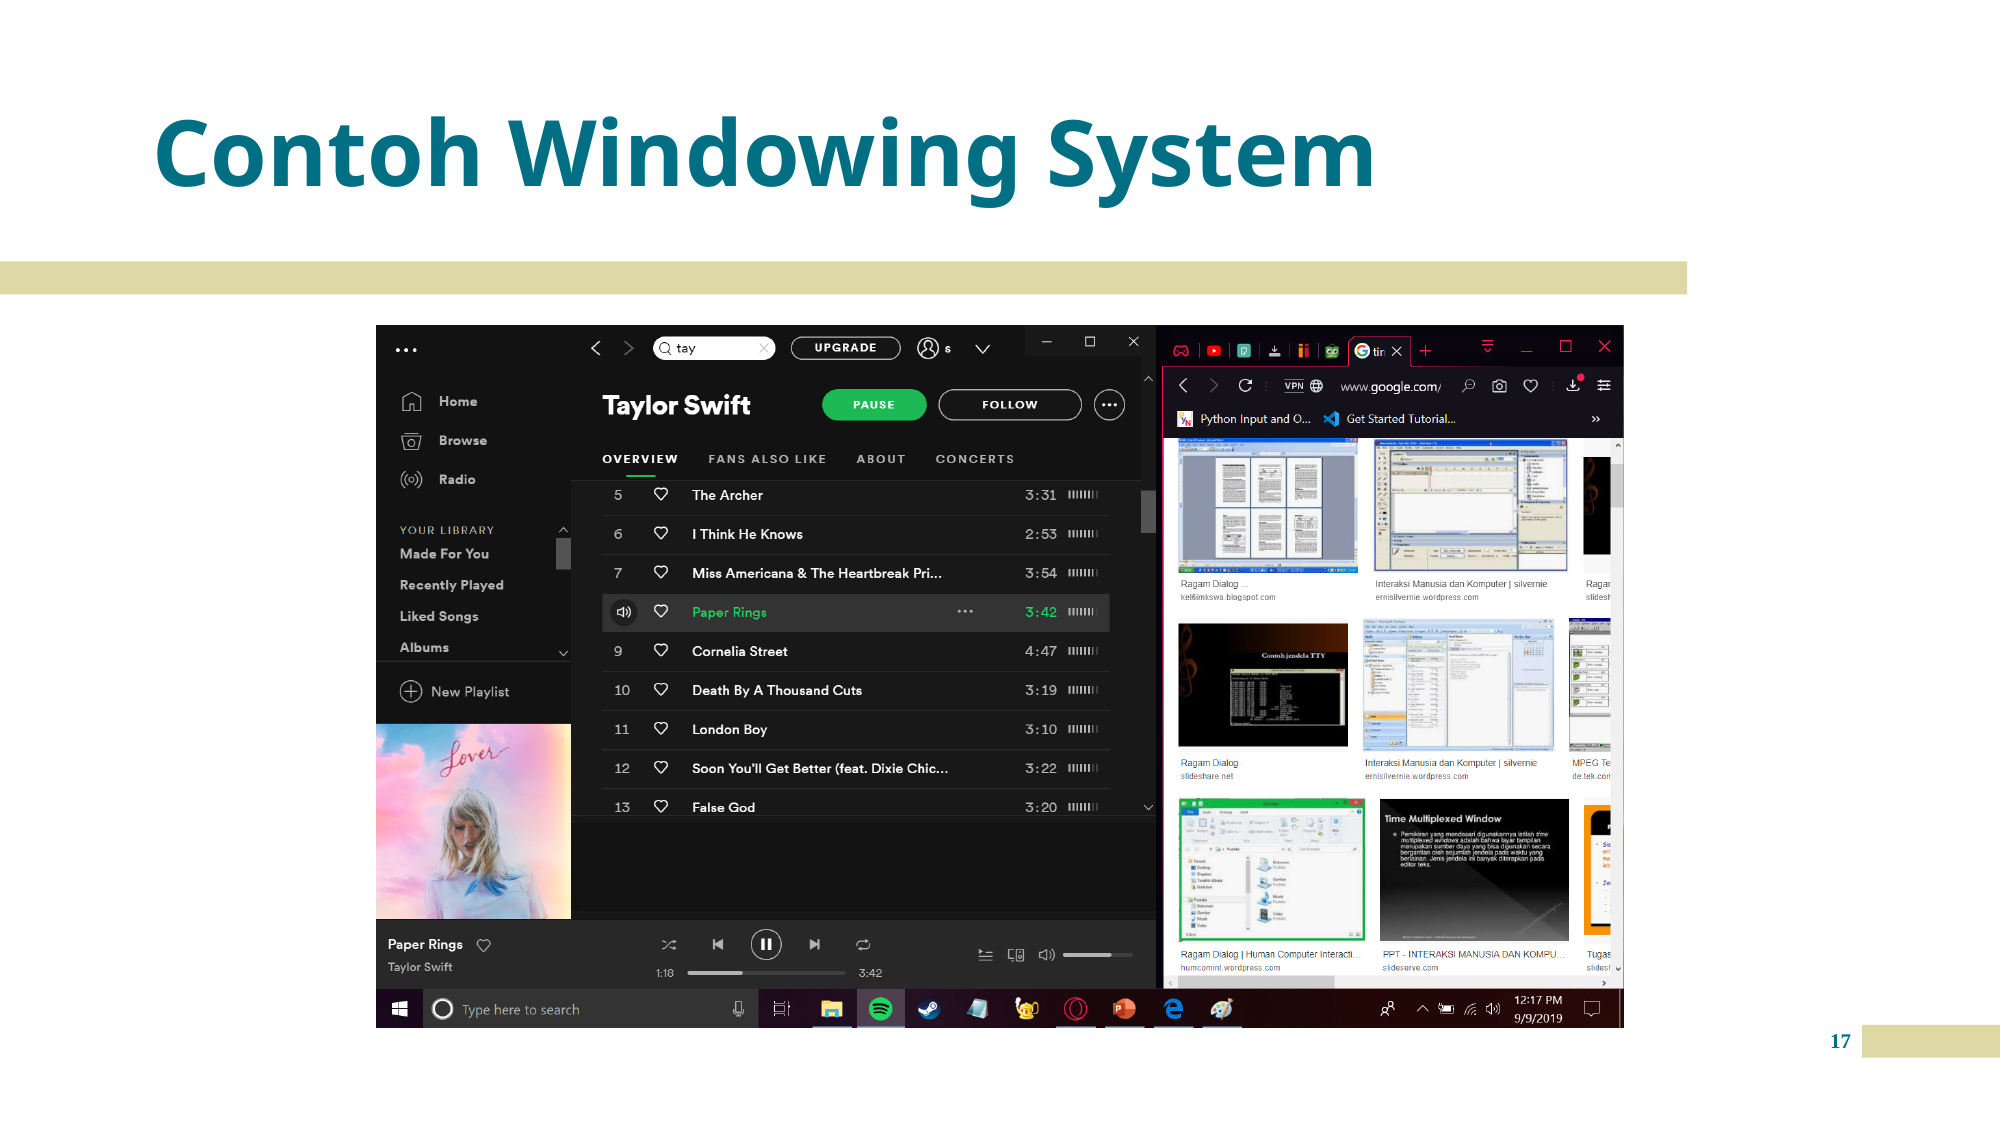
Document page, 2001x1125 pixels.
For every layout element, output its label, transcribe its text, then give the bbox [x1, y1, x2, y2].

slide_number 17 [1818, 1027, 1863, 1065]
picture [376, 325, 1624, 1028]
title Contoh Windowing System [137, 59, 1863, 255]
